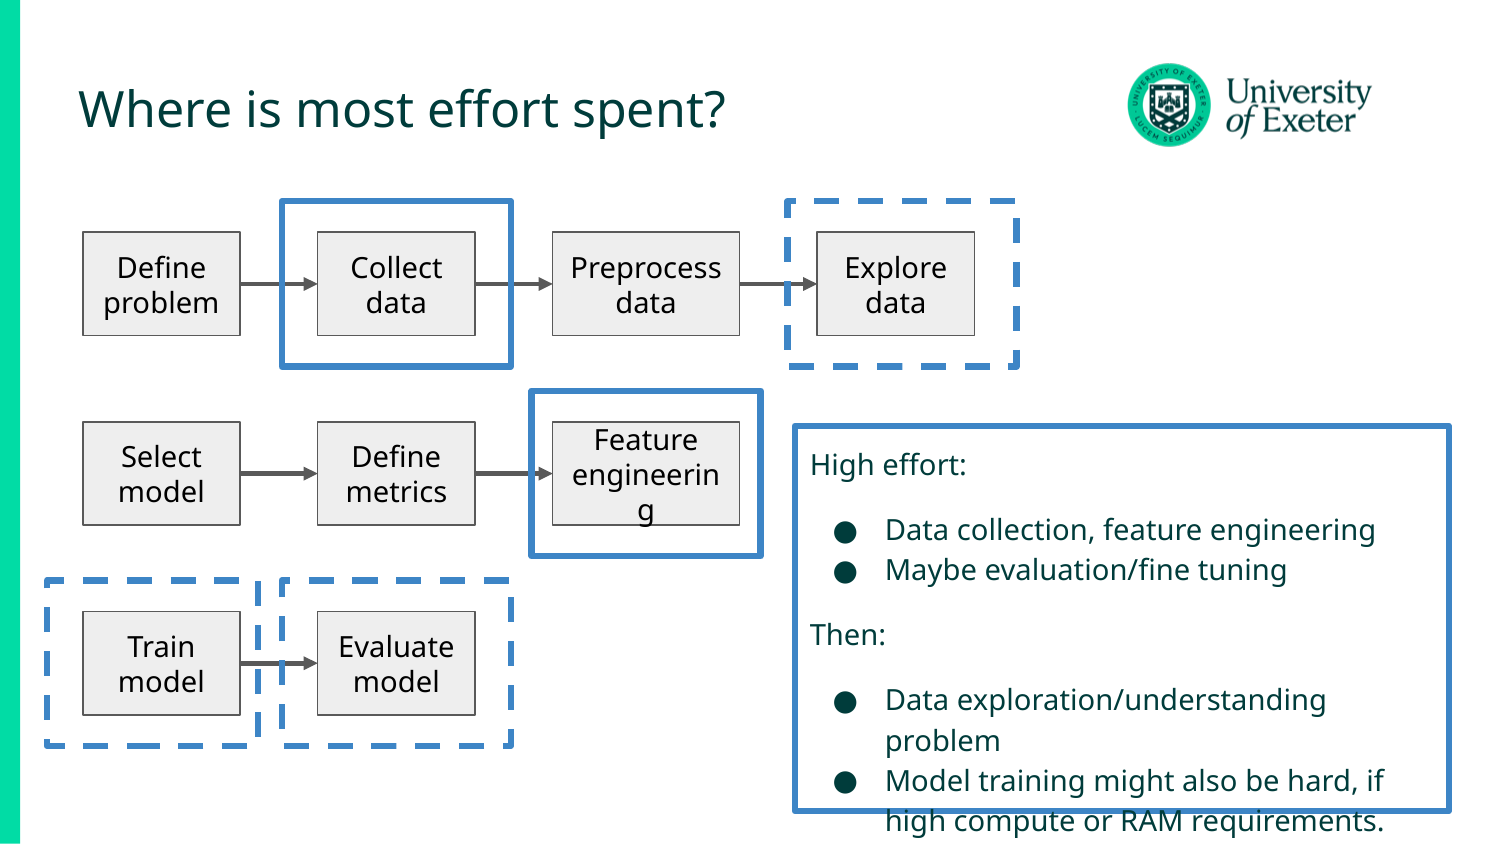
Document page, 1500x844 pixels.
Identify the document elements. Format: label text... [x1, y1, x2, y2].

text_box Define problem [82, 232, 241, 336]
text_box High effort: Data collection, feature engineering Maybe evaluation/fine tuning Then: Data exploration/understanding problem Model training might also be hard, if high compute or RAM requirements. [794, 425, 1449, 844]
text_box Define metrics [317, 421, 476, 526]
text_box [787, 201, 1017, 367]
title Where is most effort spent? [64, 77, 1086, 153]
text_box [46, 580, 258, 746]
text_box [281, 201, 511, 367]
text_box [281, 580, 511, 746]
text_box [531, 390, 761, 557]
text_box Preprocess data [552, 232, 740, 336]
text_box Select model [82, 421, 241, 526]
picture [1115, 16, 1385, 194]
